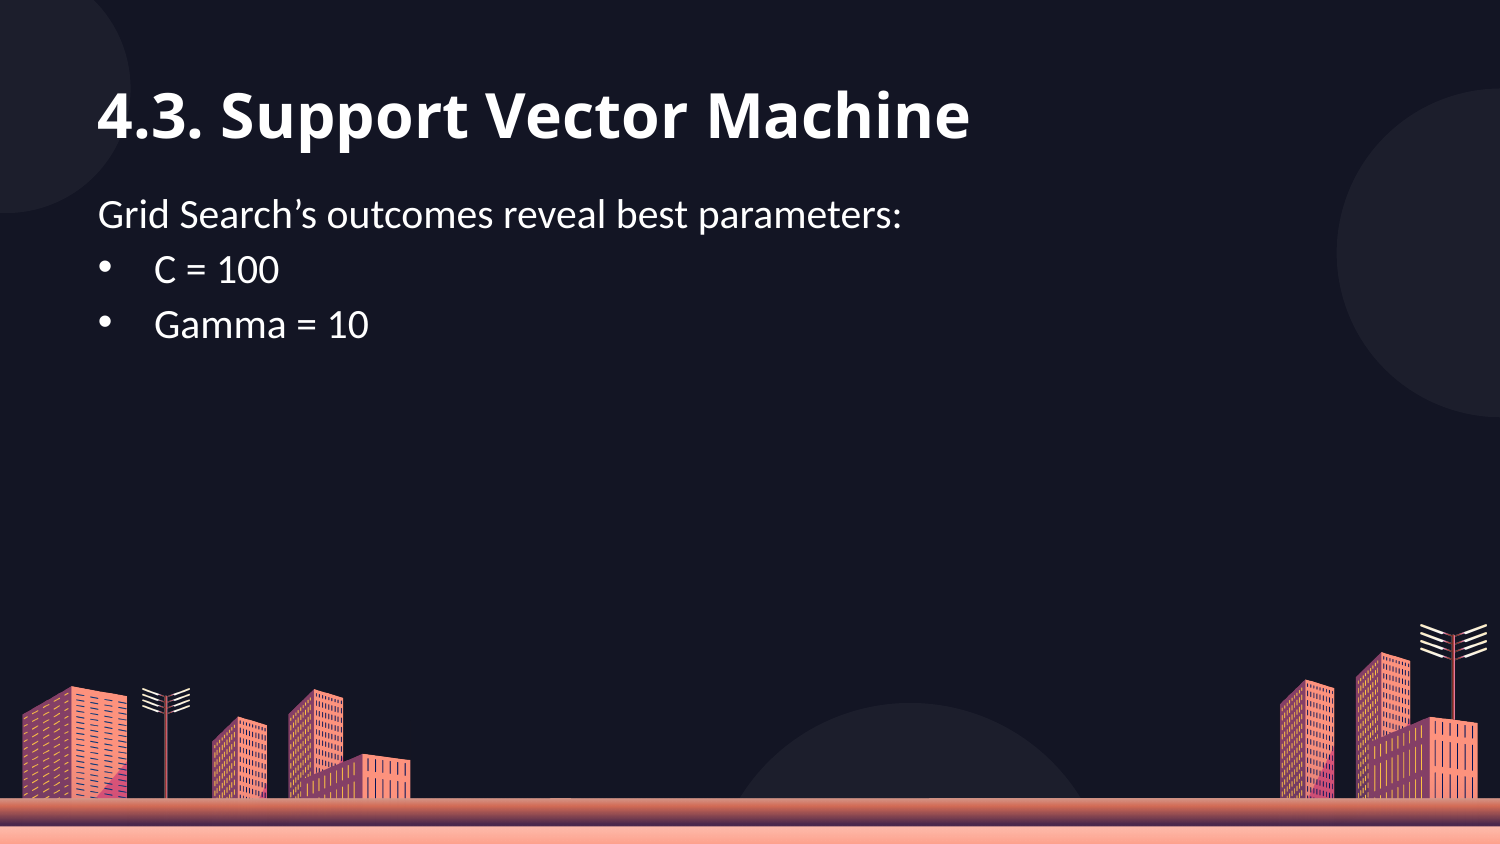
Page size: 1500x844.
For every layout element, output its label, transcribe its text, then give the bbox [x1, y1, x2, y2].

picture [0, 624, 1500, 844]
title 4.3. Support Vector Machine [82, 61, 1143, 156]
subtitle Grid Search’s outcomes reveal best parameters: C = 100 Gamma = 10 [82, 166, 1397, 544]
